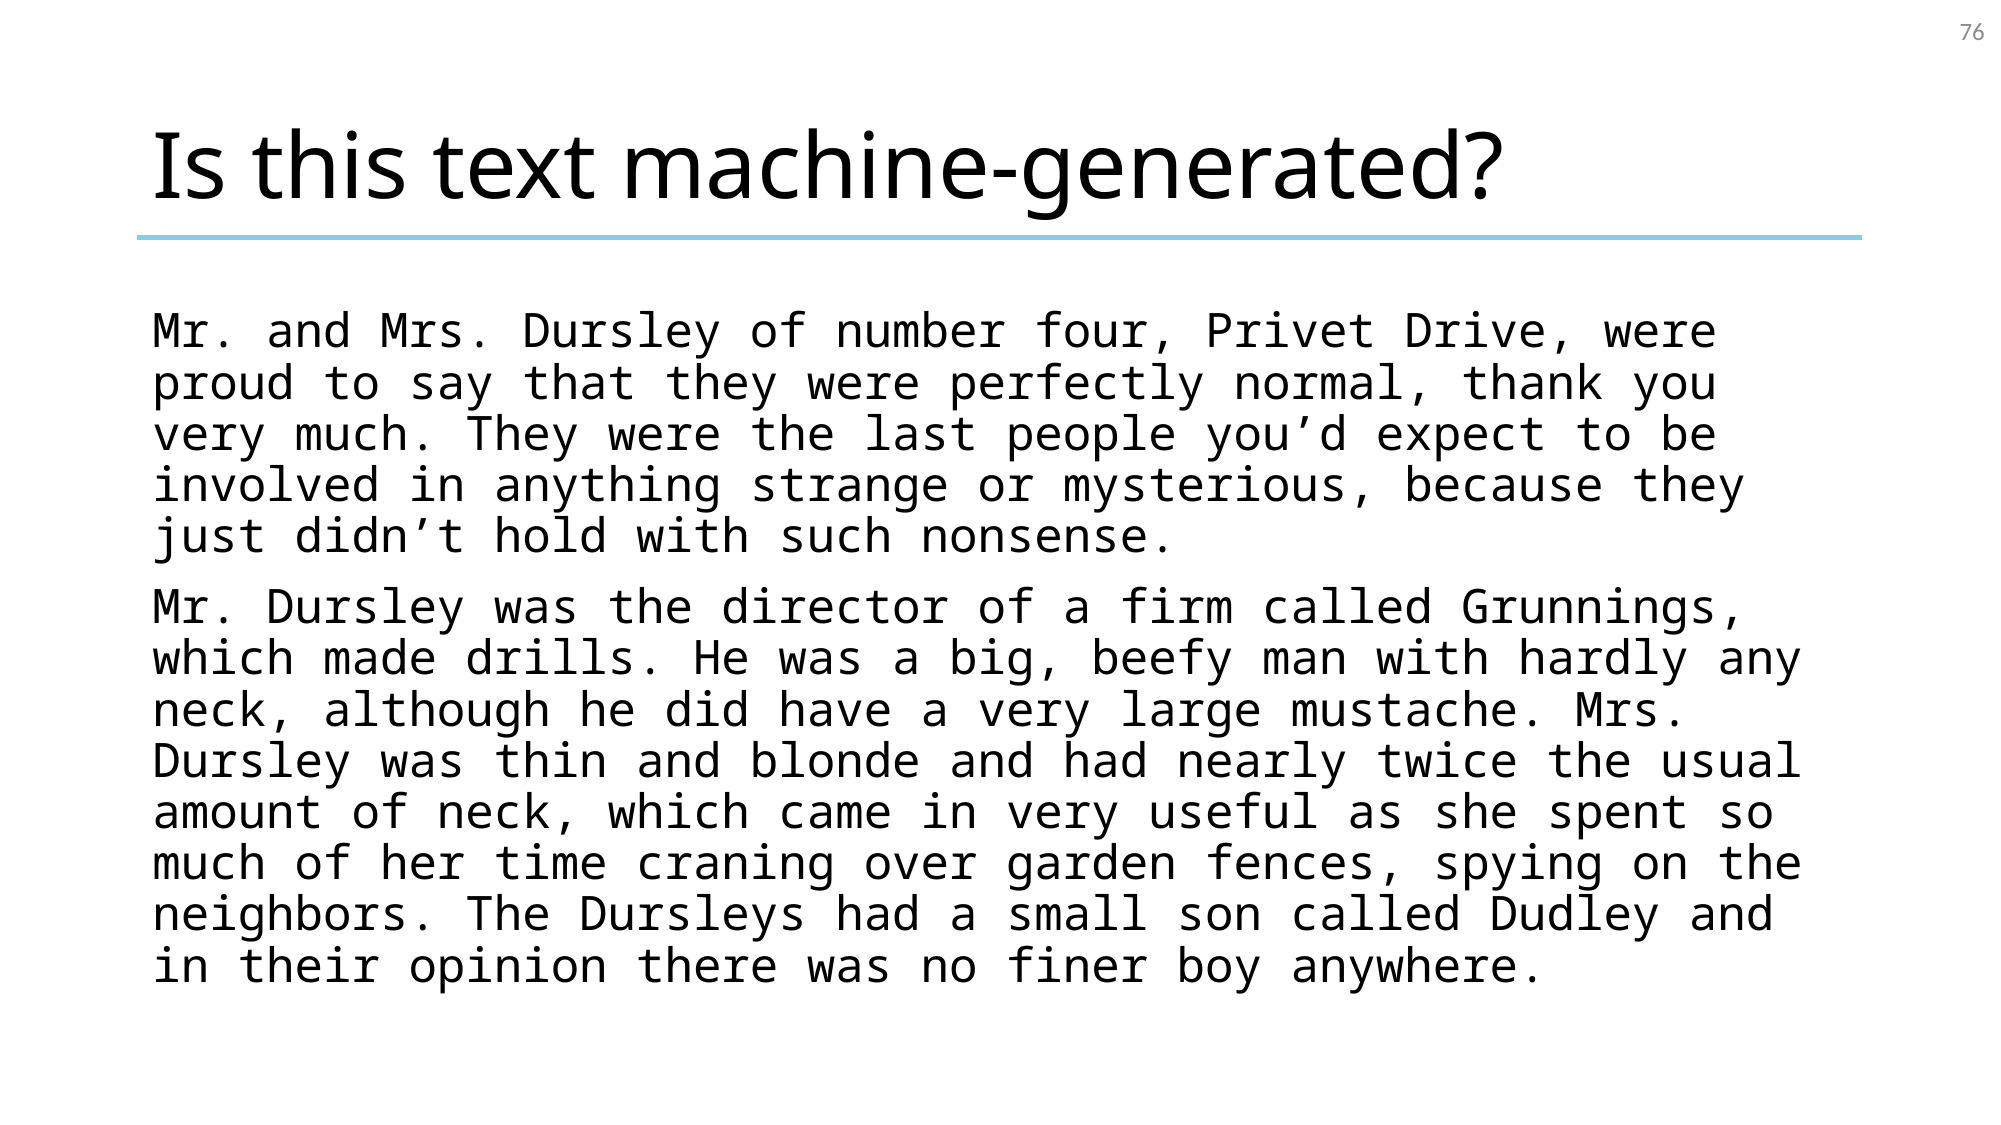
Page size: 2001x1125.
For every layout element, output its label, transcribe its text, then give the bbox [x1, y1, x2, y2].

title Is this text machine-generated? [137, 59, 1863, 278]
list Mr. and Mrs. Dursley of number four, Privet Drive, were proud to say that they were perfectly normal, thank you very much. They were the last people you’d expect to be involved in anything strange or mysterious, because they just didn’t hold with such nonsense. Mr. Dursley was the director of a firm called Grunnings, which made drills. He was a big, beefy man with hardly any neck, although he did have a very large mustache. Mrs. Dursley was thin and blonde and had nearly twice the usual amount of neck, which came in very useful as she spent so much of her time craning over garden fences, spying on the neighbors. The Dursleys had a small son called Dudley and in their opinion there was no finer boy anywhere. [137, 299, 1863, 1013]
slide_number 76 [1550, 0, 2000, 61]
